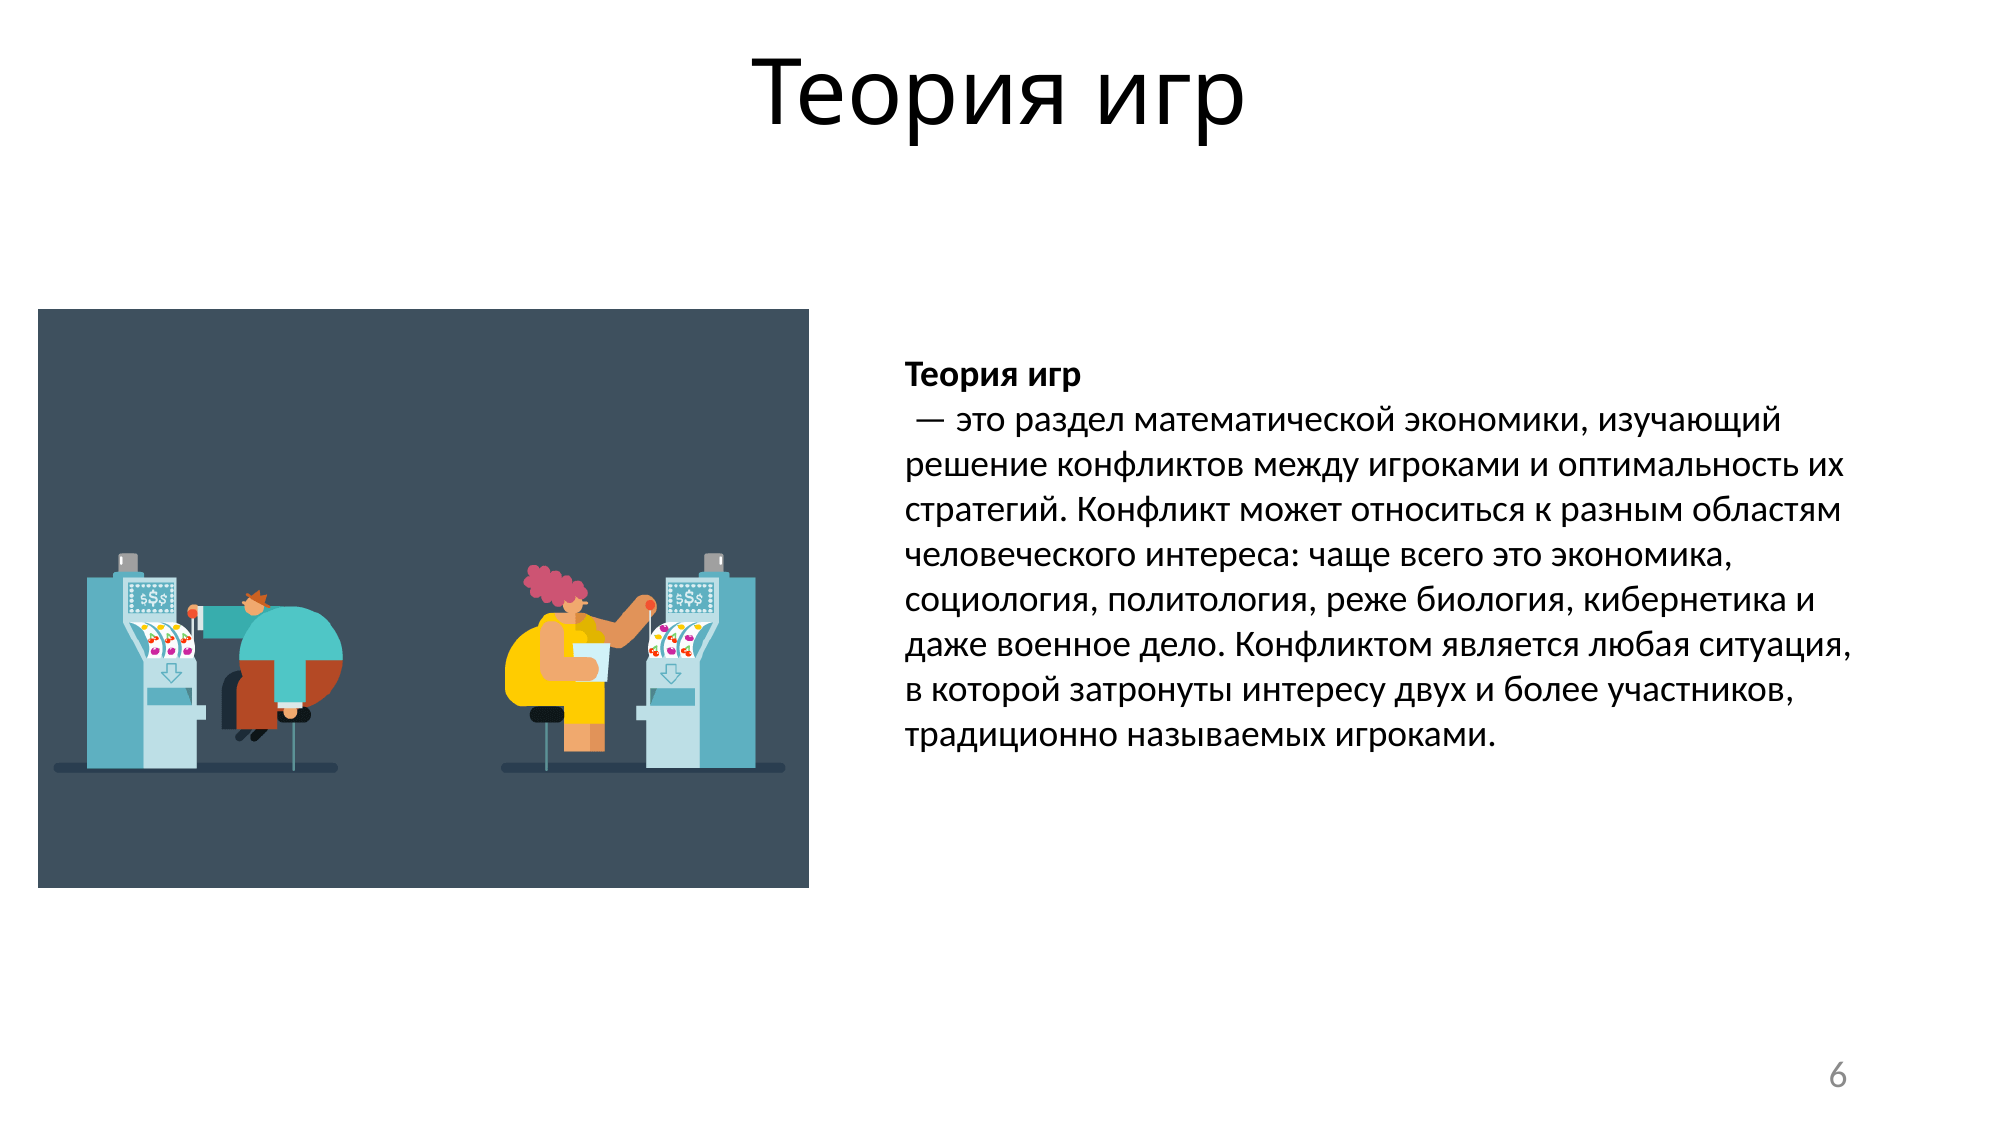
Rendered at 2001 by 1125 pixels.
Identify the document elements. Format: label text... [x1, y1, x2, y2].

title Теория игр [137, 29, 1863, 160]
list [38, 309, 809, 888]
slide_number 6 [1412, 1042, 1863, 1103]
text_box Теория игр — это раздел математической экономики, изучающий решение конфликтов между игроками и оптимальность их стратегий. Конфликт может относиться к разным областям человеческого интереса: чаще всего это экономика, социология, политология, реже биология, кибернетика и даже военное дело. Конфликтом является любая ситуация, в которой затронуты интересу двух и более участников, традиционно называемых игроками. [890, 341, 1890, 762]
